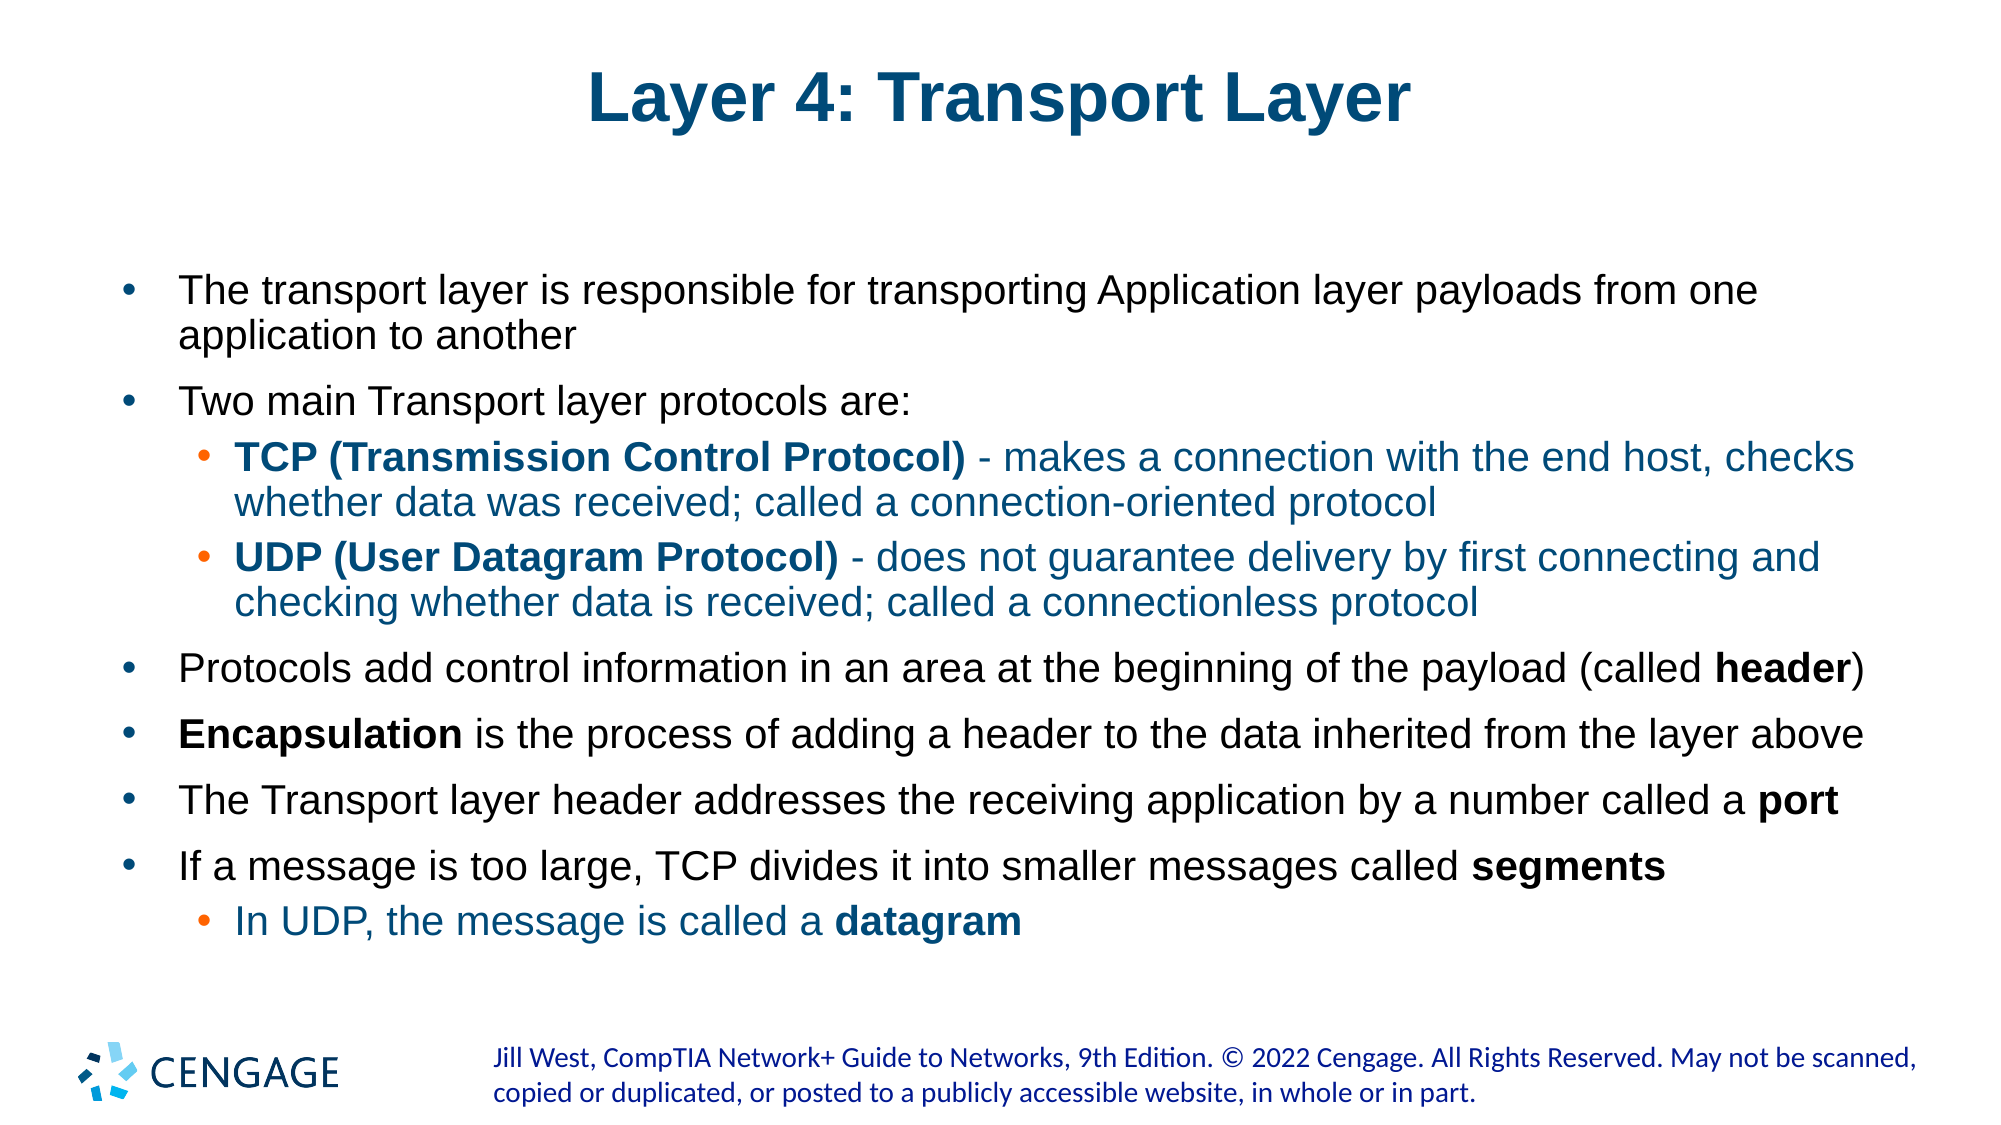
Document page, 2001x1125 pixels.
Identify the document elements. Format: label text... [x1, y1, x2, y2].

picture [78, 1042, 338, 1101]
list The transport layer is responsible for transporting Application layer payloads from one application to another Two main Transport layer protocols are: TCP (Transmission Control Protocol) - makes a connection with the end host, checks whether data was received; called a connection-oriented protocol UDP (User Datagram Protocol) - does not guarantee delivery by first connecting and checking whether data is received; called a connectionless protocol Protocols add control information in an area at the beginning of the payload (called header) Encapsulation is the process of adding a header to the data inherited from the layer above The Transport layer header addresses the receiving application by a number called a port If a message is too large, TCP divides it into smaller messages called segments In UDP, the message is called a datagram [121, 268, 1880, 990]
title Layer 4: Transport Layer [137, 59, 1863, 171]
